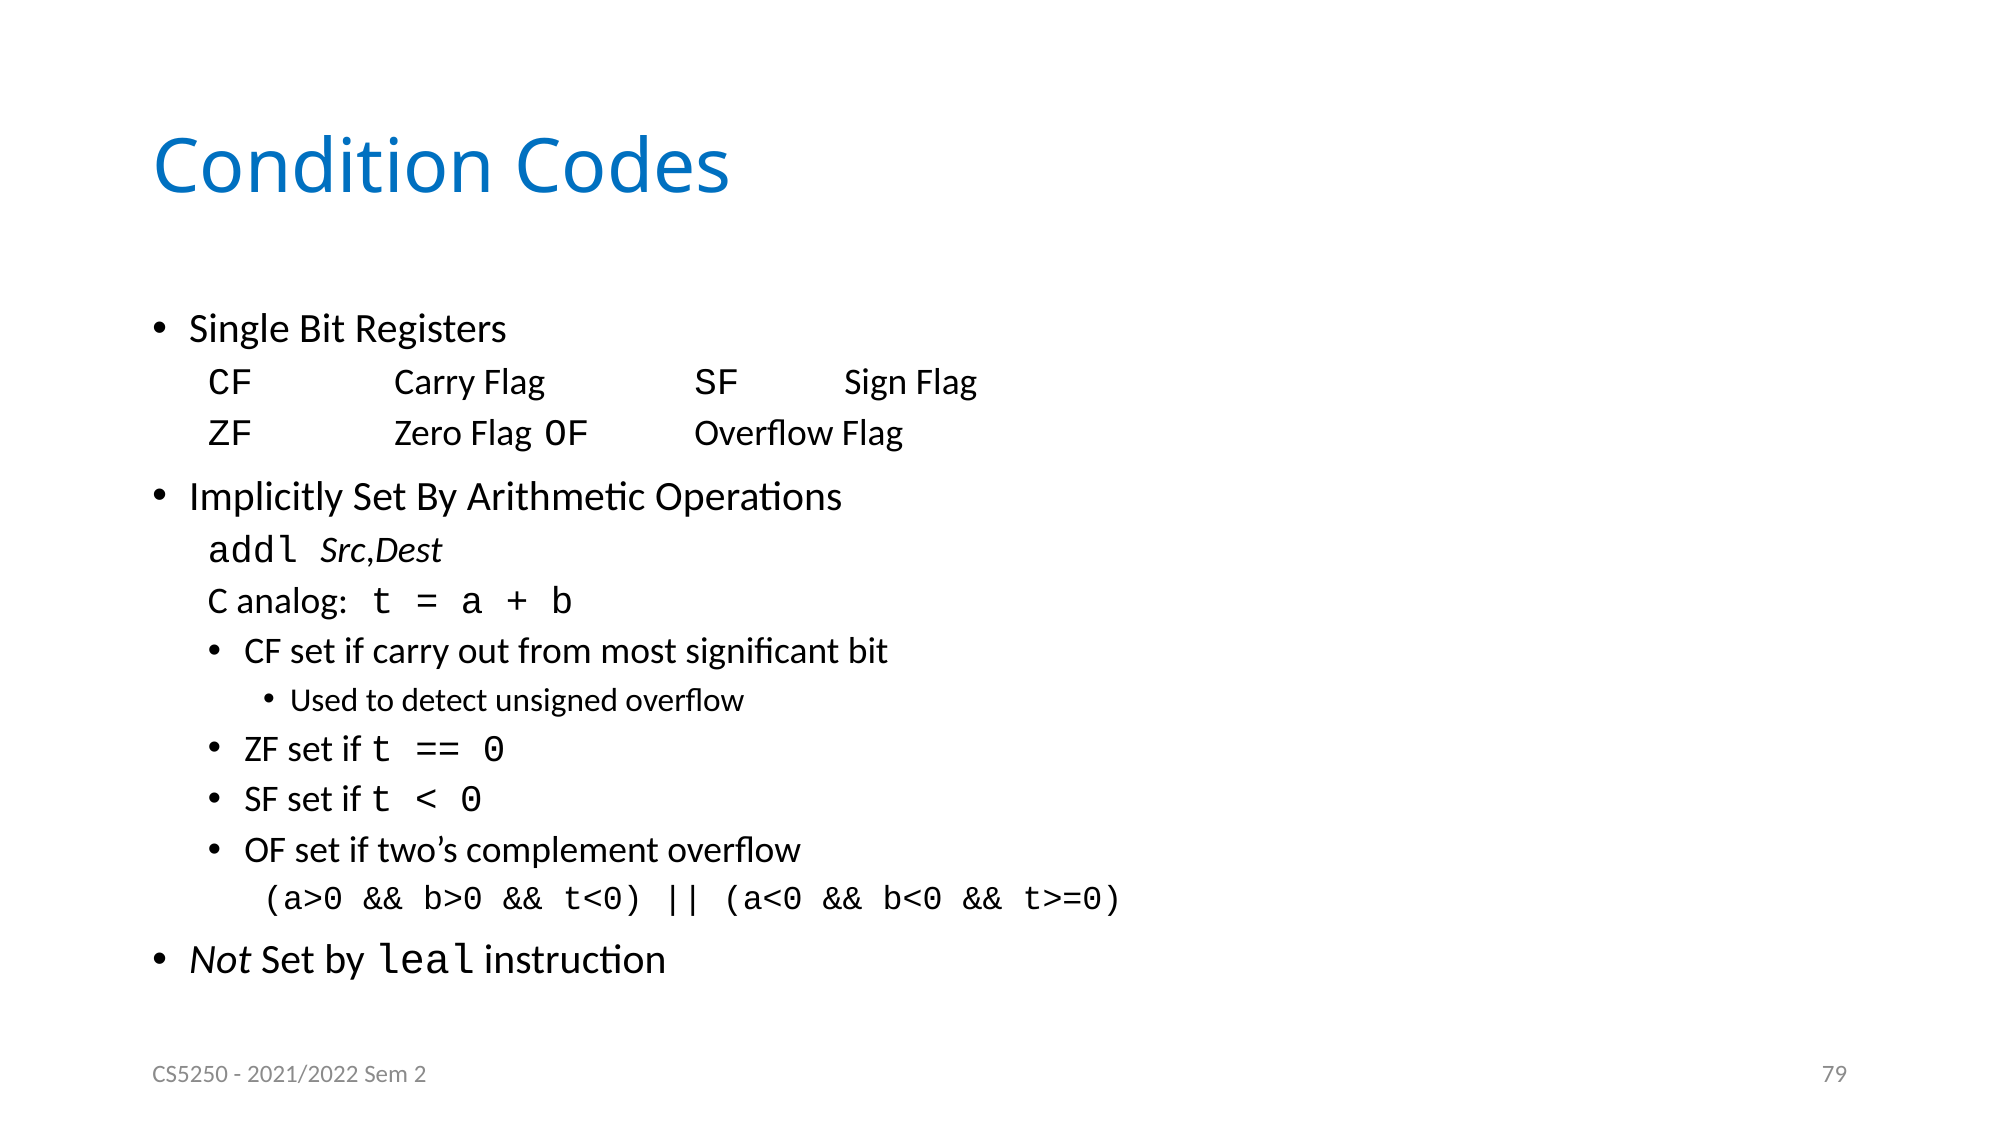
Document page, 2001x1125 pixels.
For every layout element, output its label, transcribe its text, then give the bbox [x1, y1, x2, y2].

title Condition Codes [137, 59, 1863, 278]
list Single Bit Registers CF Carry Flag SF Sign Flag ZF Zero Flag OF Overflow Flag Implicitly Set By Arithmetic Operations addl Src,Dest C analog: t = a + b CF set if carry out from most significant bit Used to detect unsigned overflow ZF set if t == 0 SF set if t < 0 OF set if two’s complement overflow (a>0 && b>0 && t<0) || (a<0 && b<0 && t>=0) Not Set by leal instruction [137, 299, 1863, 1014]
slide_number 79 [1412, 1042, 1863, 1103]
slide_number CS5250 - 2021/2022 Sem 2 [137, 1042, 588, 1103]
